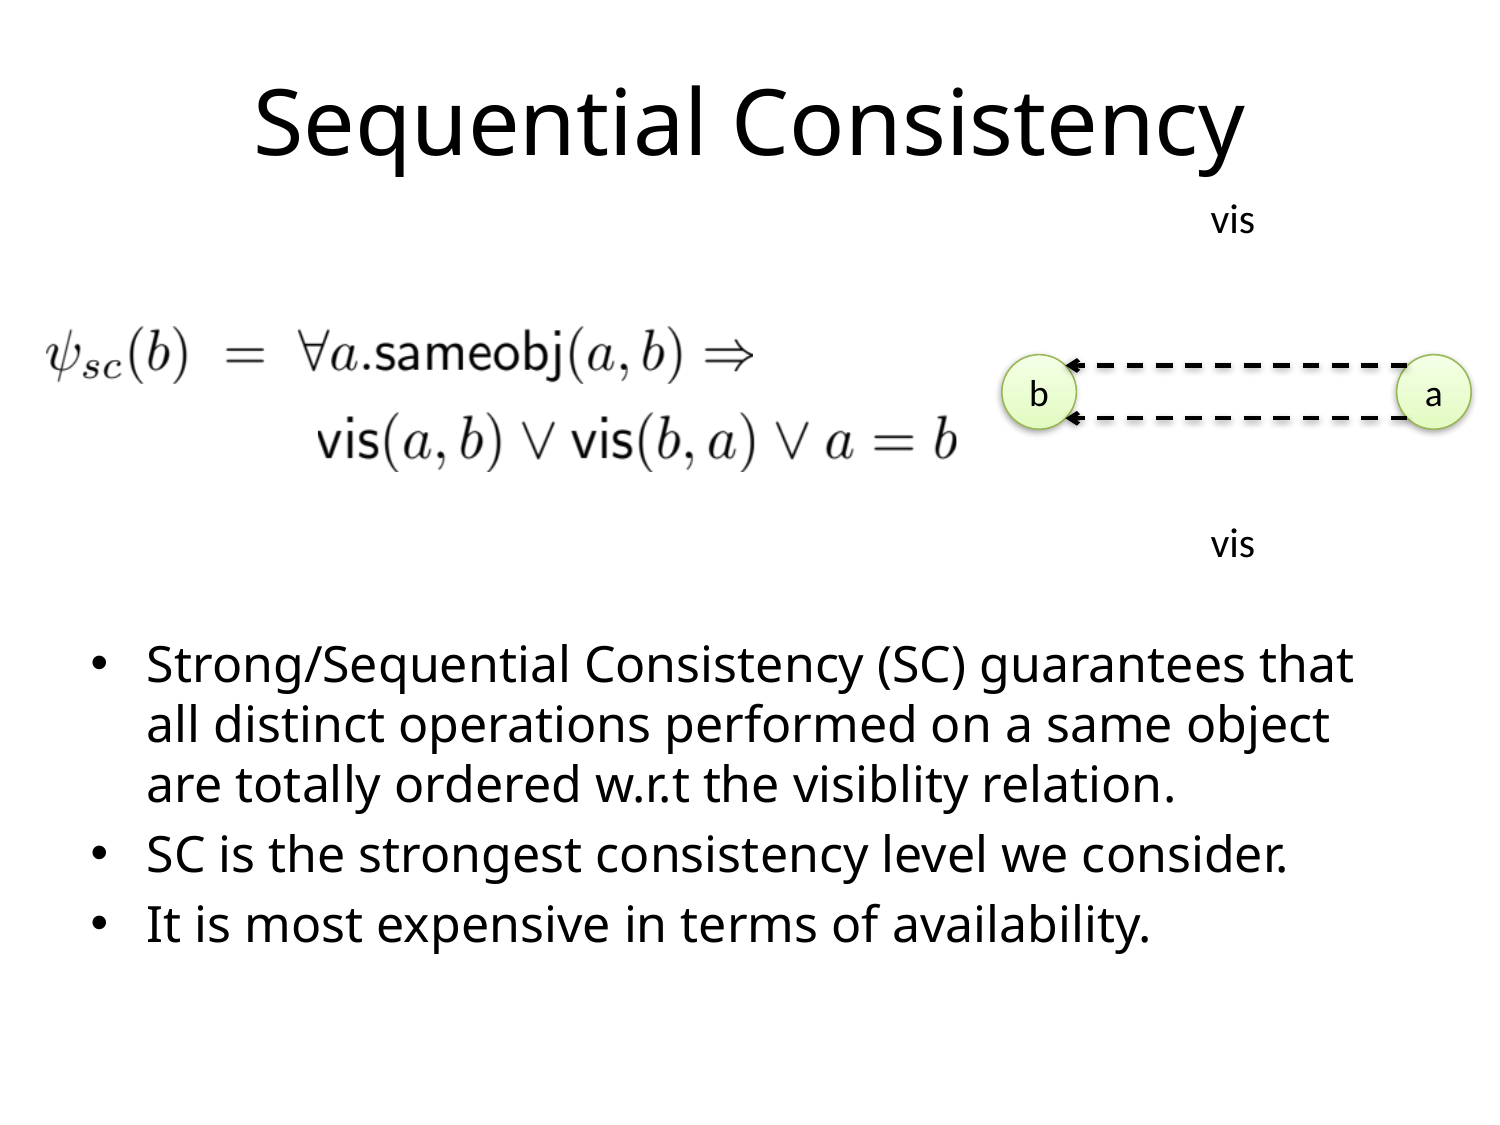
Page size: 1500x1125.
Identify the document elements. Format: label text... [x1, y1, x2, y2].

title Sequential Consistency [75, 25, 1425, 213]
list Strong/Sequential Consistency (SC) guarantees that all distinct operations performed on a same object are totally ordered w.r.t the visiblity relation. SC is the strongest consistency level we consider. It is most expensive in terms of availability. [75, 624, 1426, 1022]
text_box b [1001, 353, 1078, 430]
picture [45, 325, 754, 384]
picture [317, 411, 957, 473]
text_box a [1395, 353, 1472, 430]
text_box vis [1244, 507, 1271, 573]
text_box vis [1195, 183, 1271, 249]
text_box vis [1195, 507, 1231, 573]
